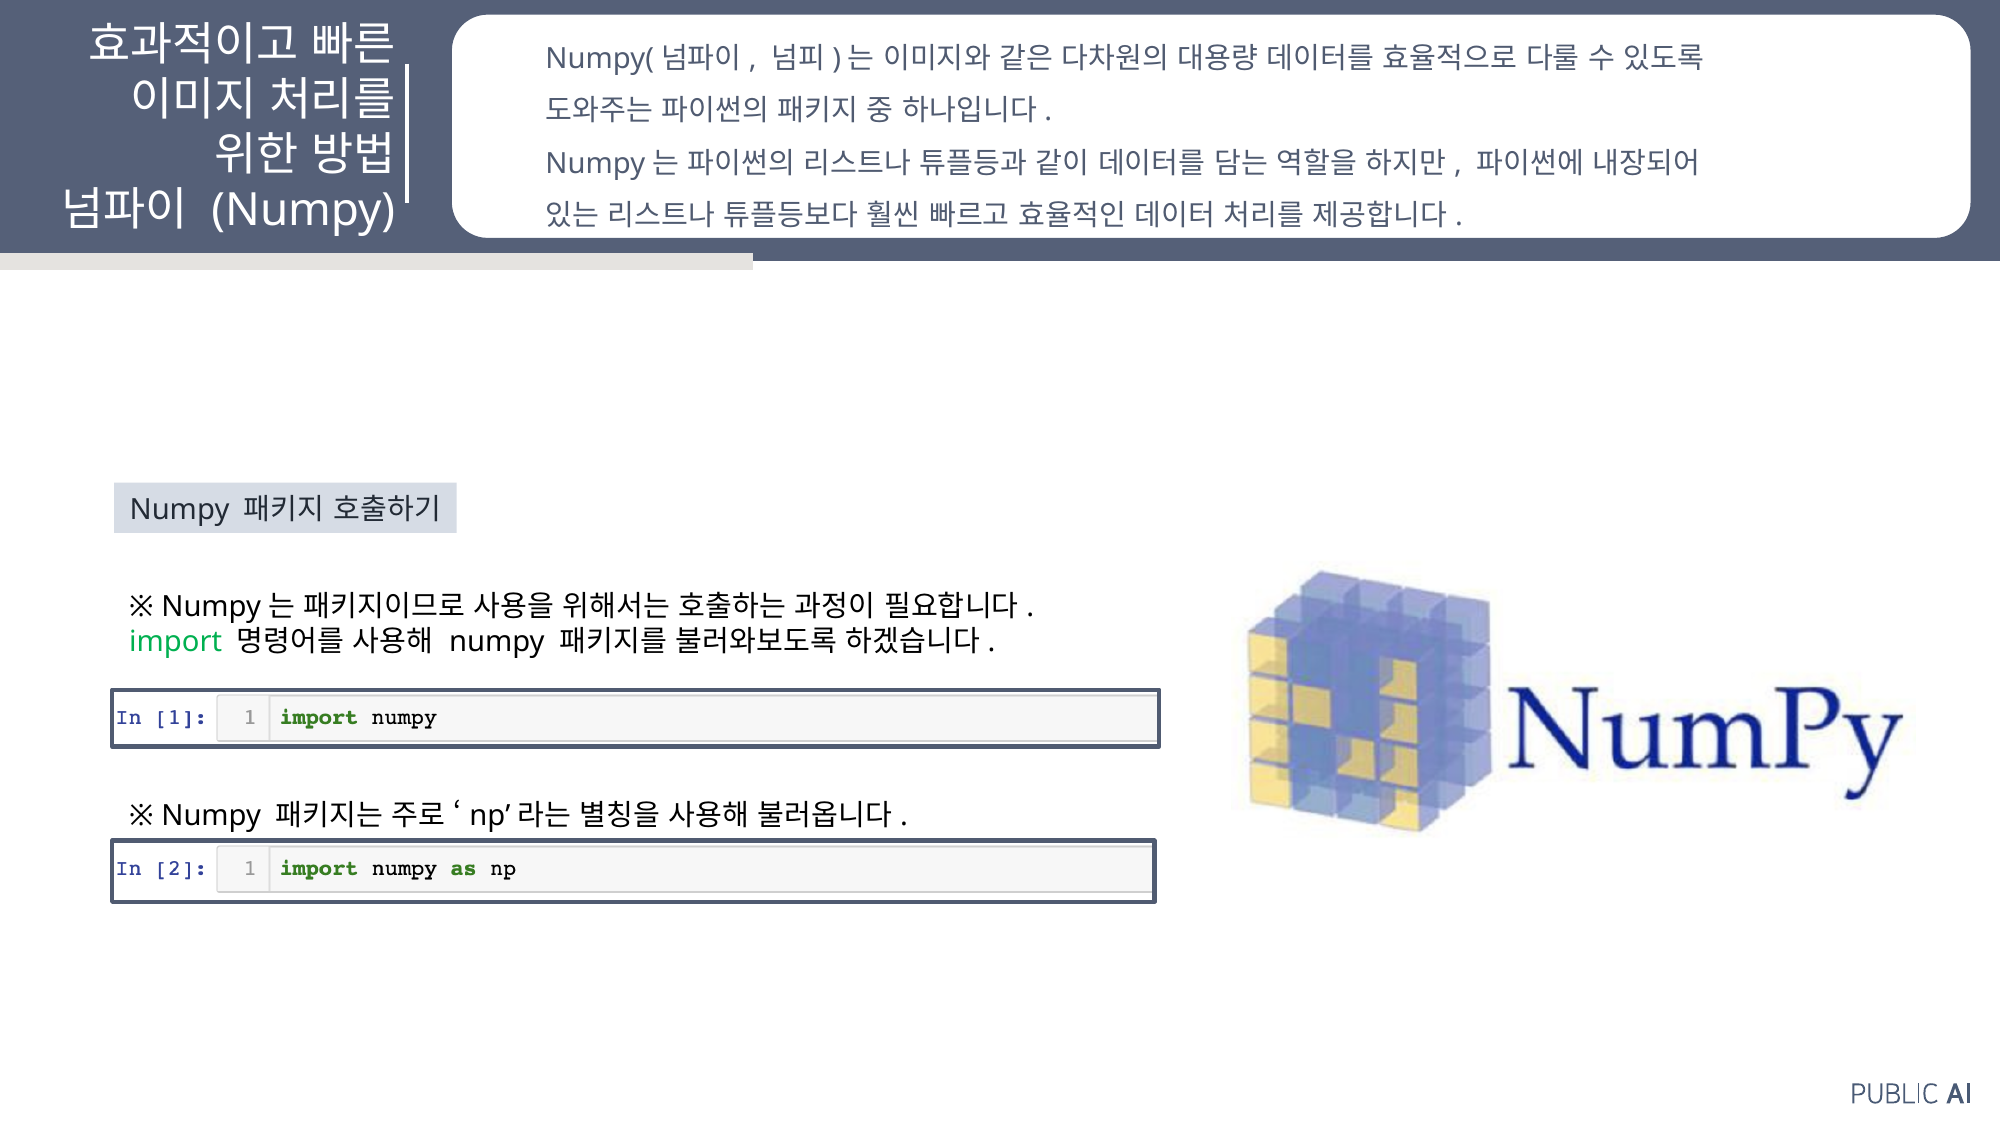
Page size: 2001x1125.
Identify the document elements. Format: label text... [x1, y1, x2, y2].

text_box Numpy(넘파이, 넘피)는 이미지와 같은 다차원의 대용량 데이터를 효율적으로 다룰 수 있도록 도와주는 파이썬의 패키지 중 하나입니다. Numpy는 파이썬의 리스트나 튜플등과 같이 데이터를 담는 역할을 하지만, 파이썬에 내장되어 있는 리스트나 튜플등보다 훨씬 빠르고 효율적인 데이터 처리를 제공합니다. [530, 14, 2000, 239]
text_box ※ Numpy는 패키지이므로 사용을 위해서는 호출하는 과정이 필요합니다. import 명령어를 사용해 numpy 패키지를 불러와보도록 하겠습니다. [114, 579, 1115, 665]
text_box ※ Numpy 패키지는 주로 ‘np’라는 별칭을 사용해 불러옵니다. [114, 770, 1051, 839]
text_box 효과적이고 빠른 이미지 처리를 위한 방법 넘파이 (Numpy) [46, 7, 410, 243]
picture [114, 691, 1158, 745]
picture [114, 842, 1153, 900]
text_box Numpy 패키지 호출하기 [114, 482, 457, 533]
picture [1231, 542, 1928, 856]
